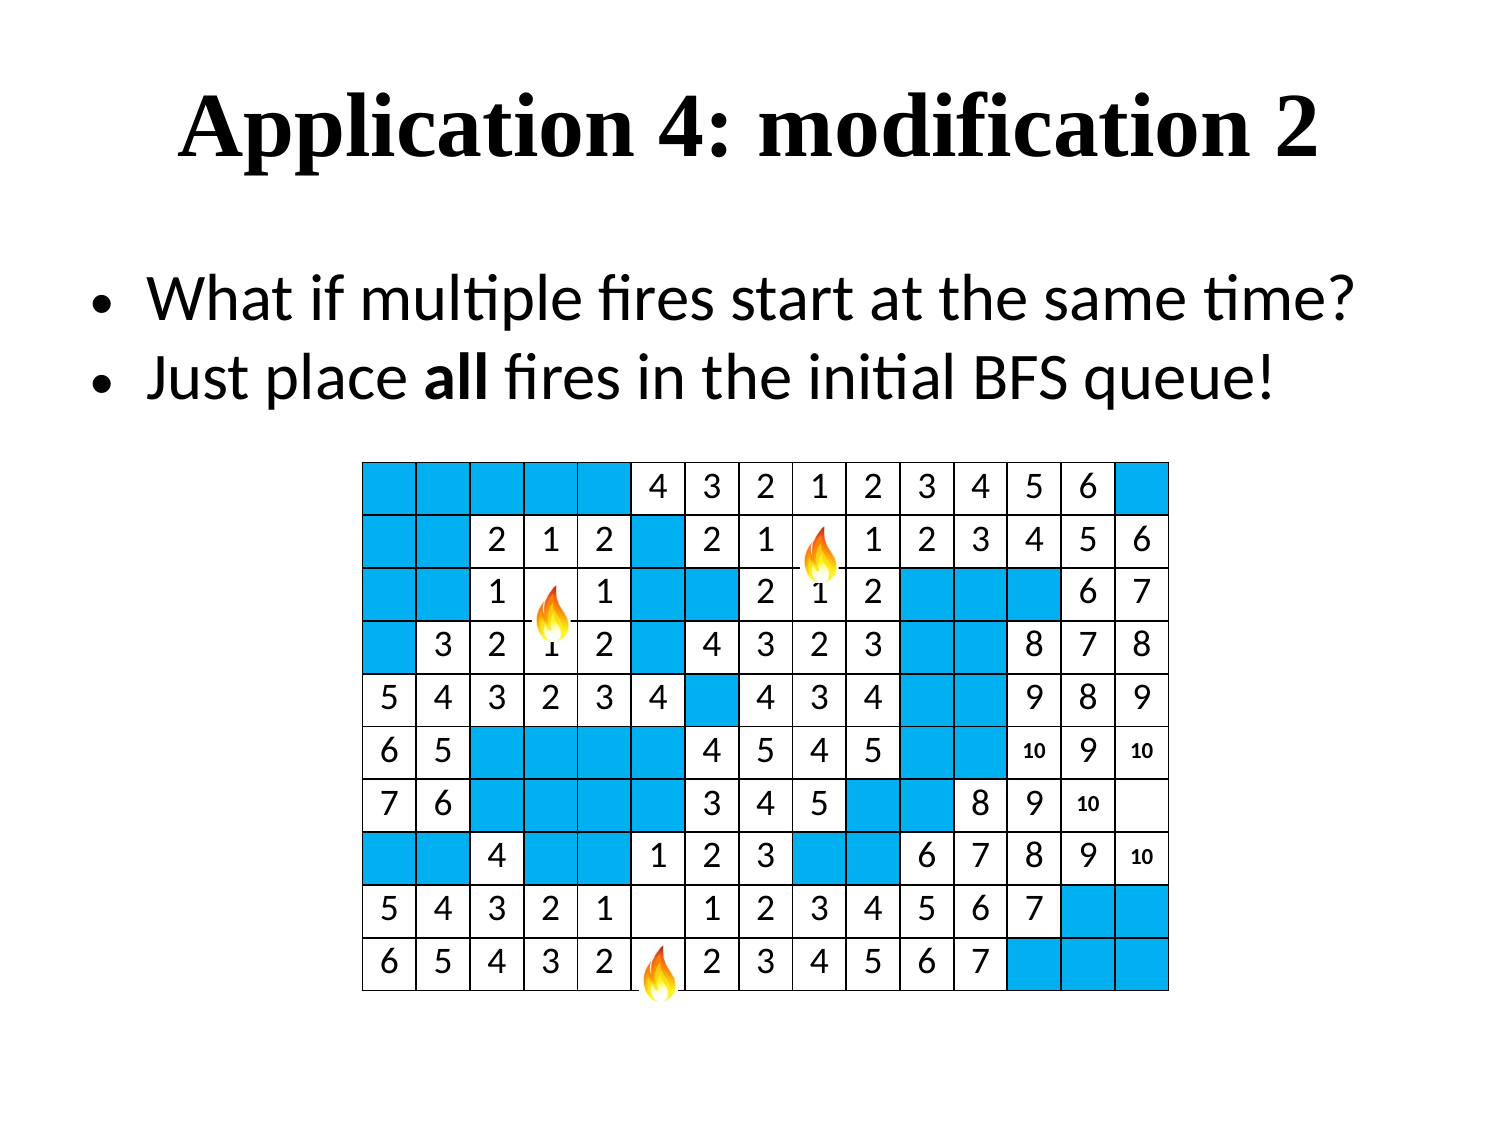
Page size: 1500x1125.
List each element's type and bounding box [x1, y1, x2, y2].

title [24, 26, 1475, 214]
text_box [74, 262, 1425, 1005]
picture [531, 583, 571, 642]
picture [638, 944, 679, 1002]
picture [799, 525, 839, 583]
